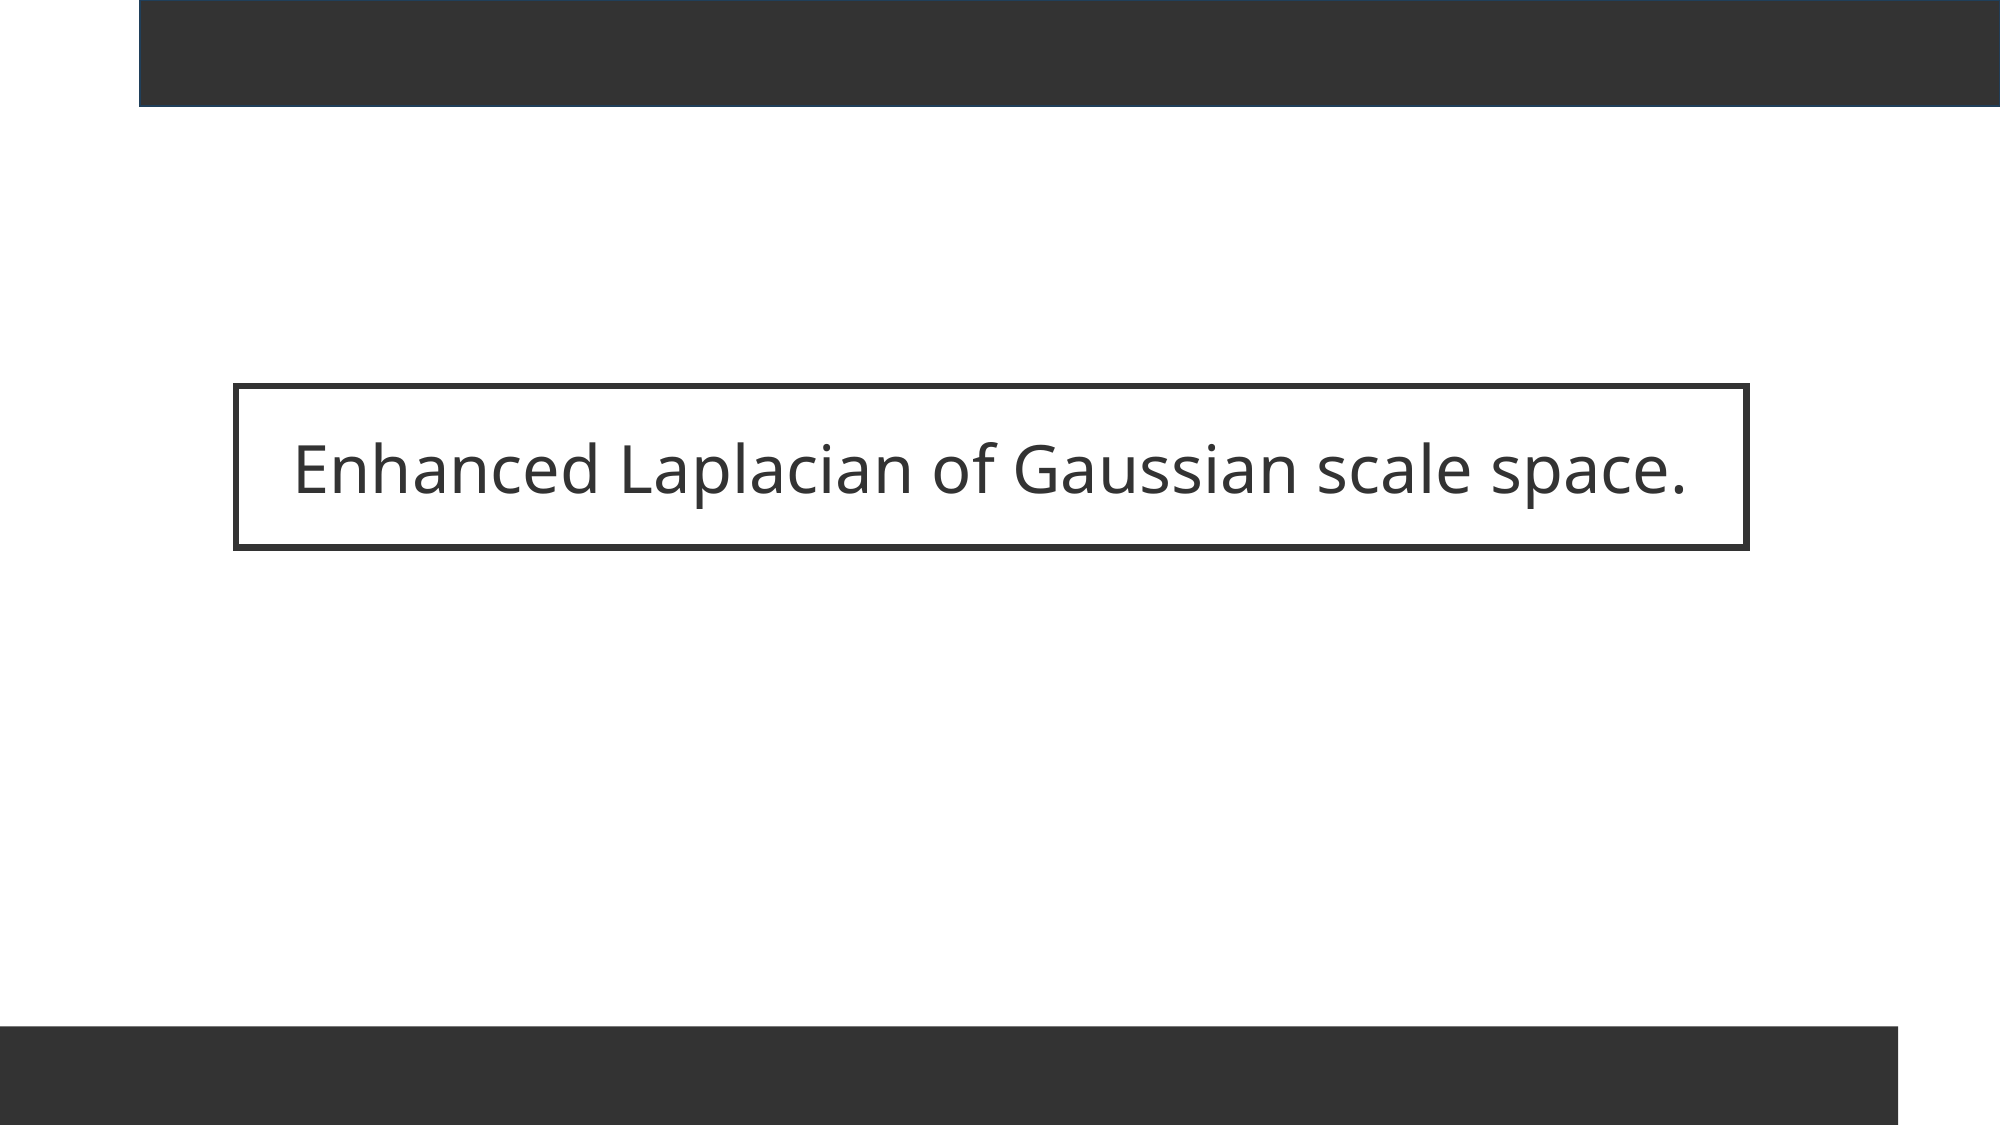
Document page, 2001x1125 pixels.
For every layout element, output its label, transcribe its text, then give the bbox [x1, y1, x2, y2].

text_box Enhanced Laplacian of Gaussian scale space. [235, 385, 1748, 549]
text_box [139, 0, 2000, 107]
